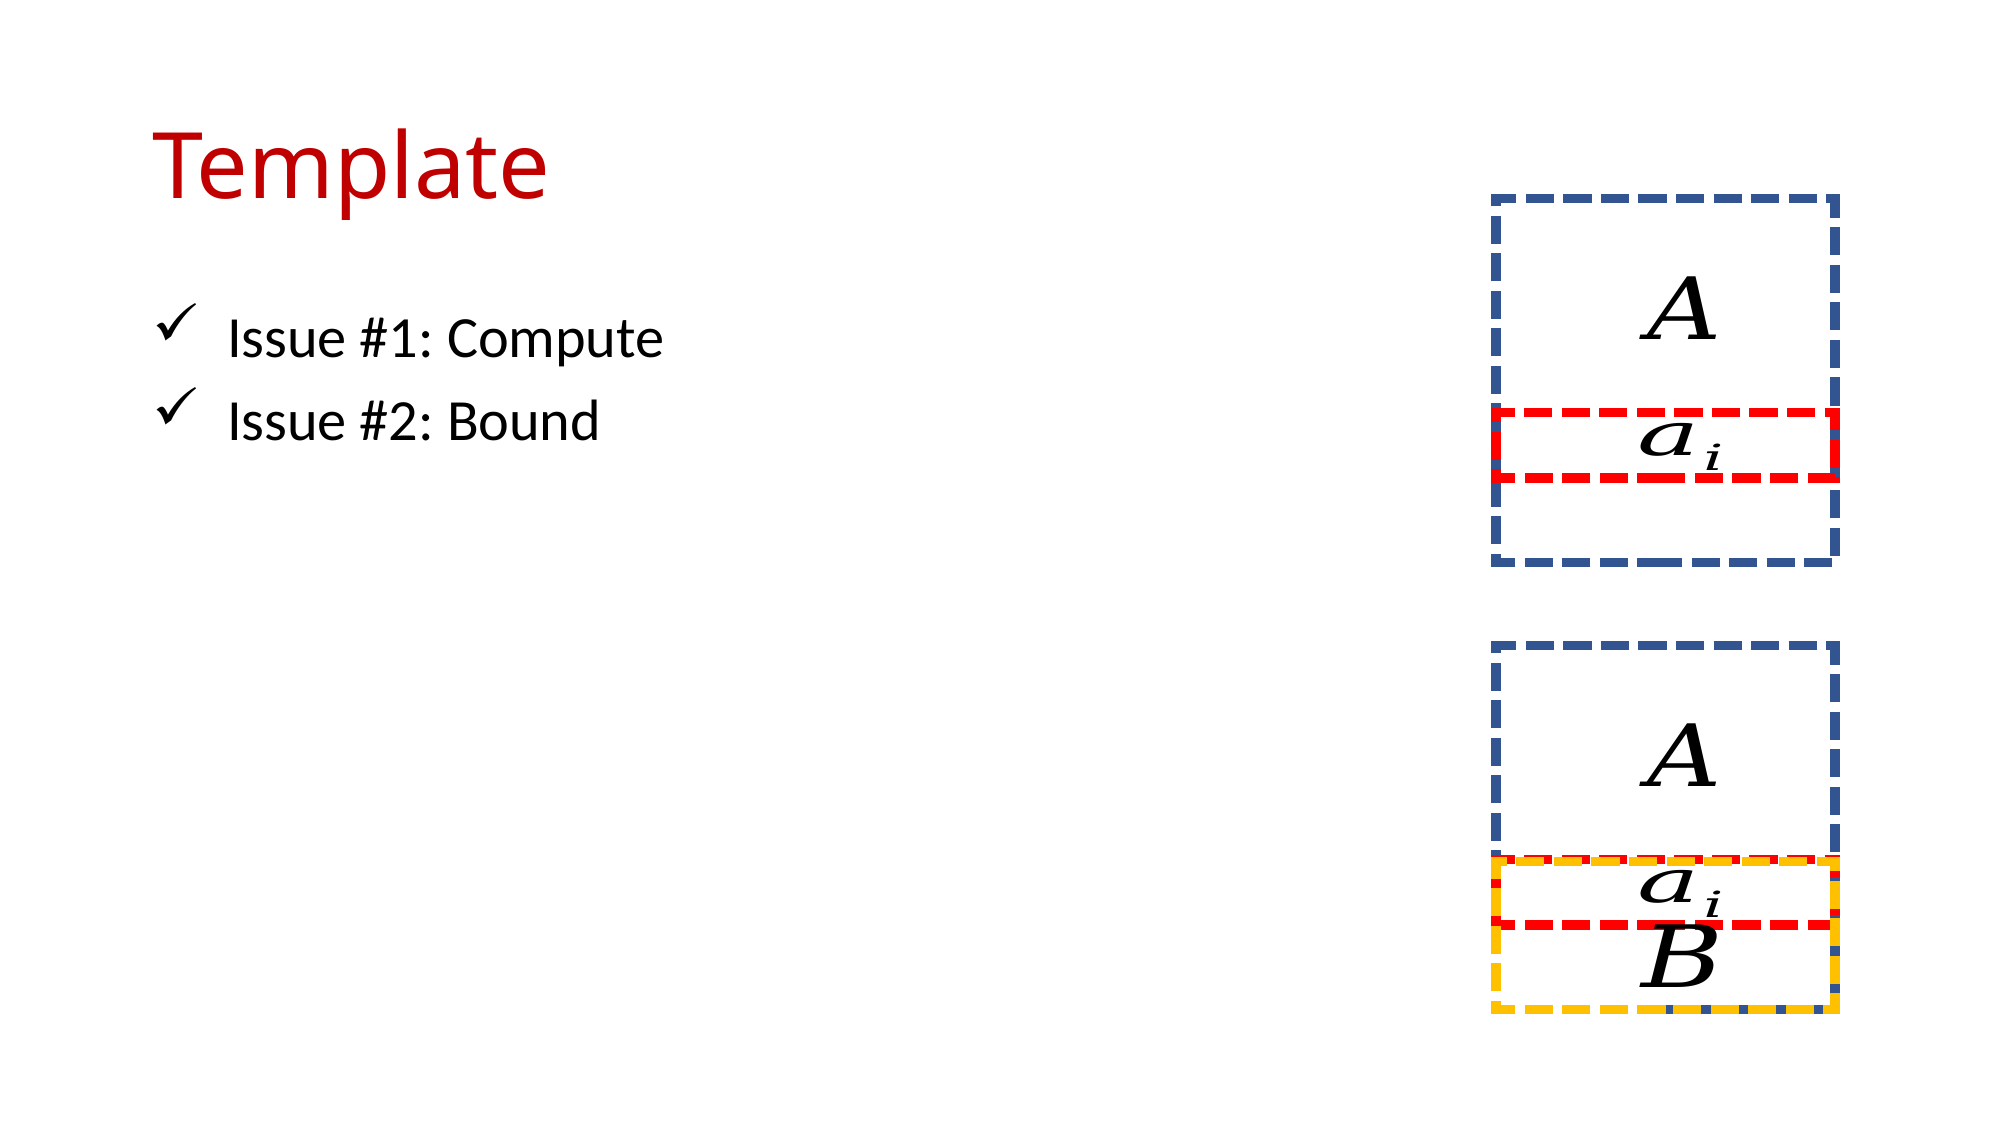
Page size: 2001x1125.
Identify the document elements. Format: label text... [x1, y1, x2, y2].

title Template [137, 59, 1863, 278]
text_box [1495, 644, 1836, 859]
text_box [1495, 412, 1836, 479]
text_box [1495, 860, 1836, 1011]
text_box [1495, 478, 1836, 563]
text_box [1495, 197, 1836, 412]
